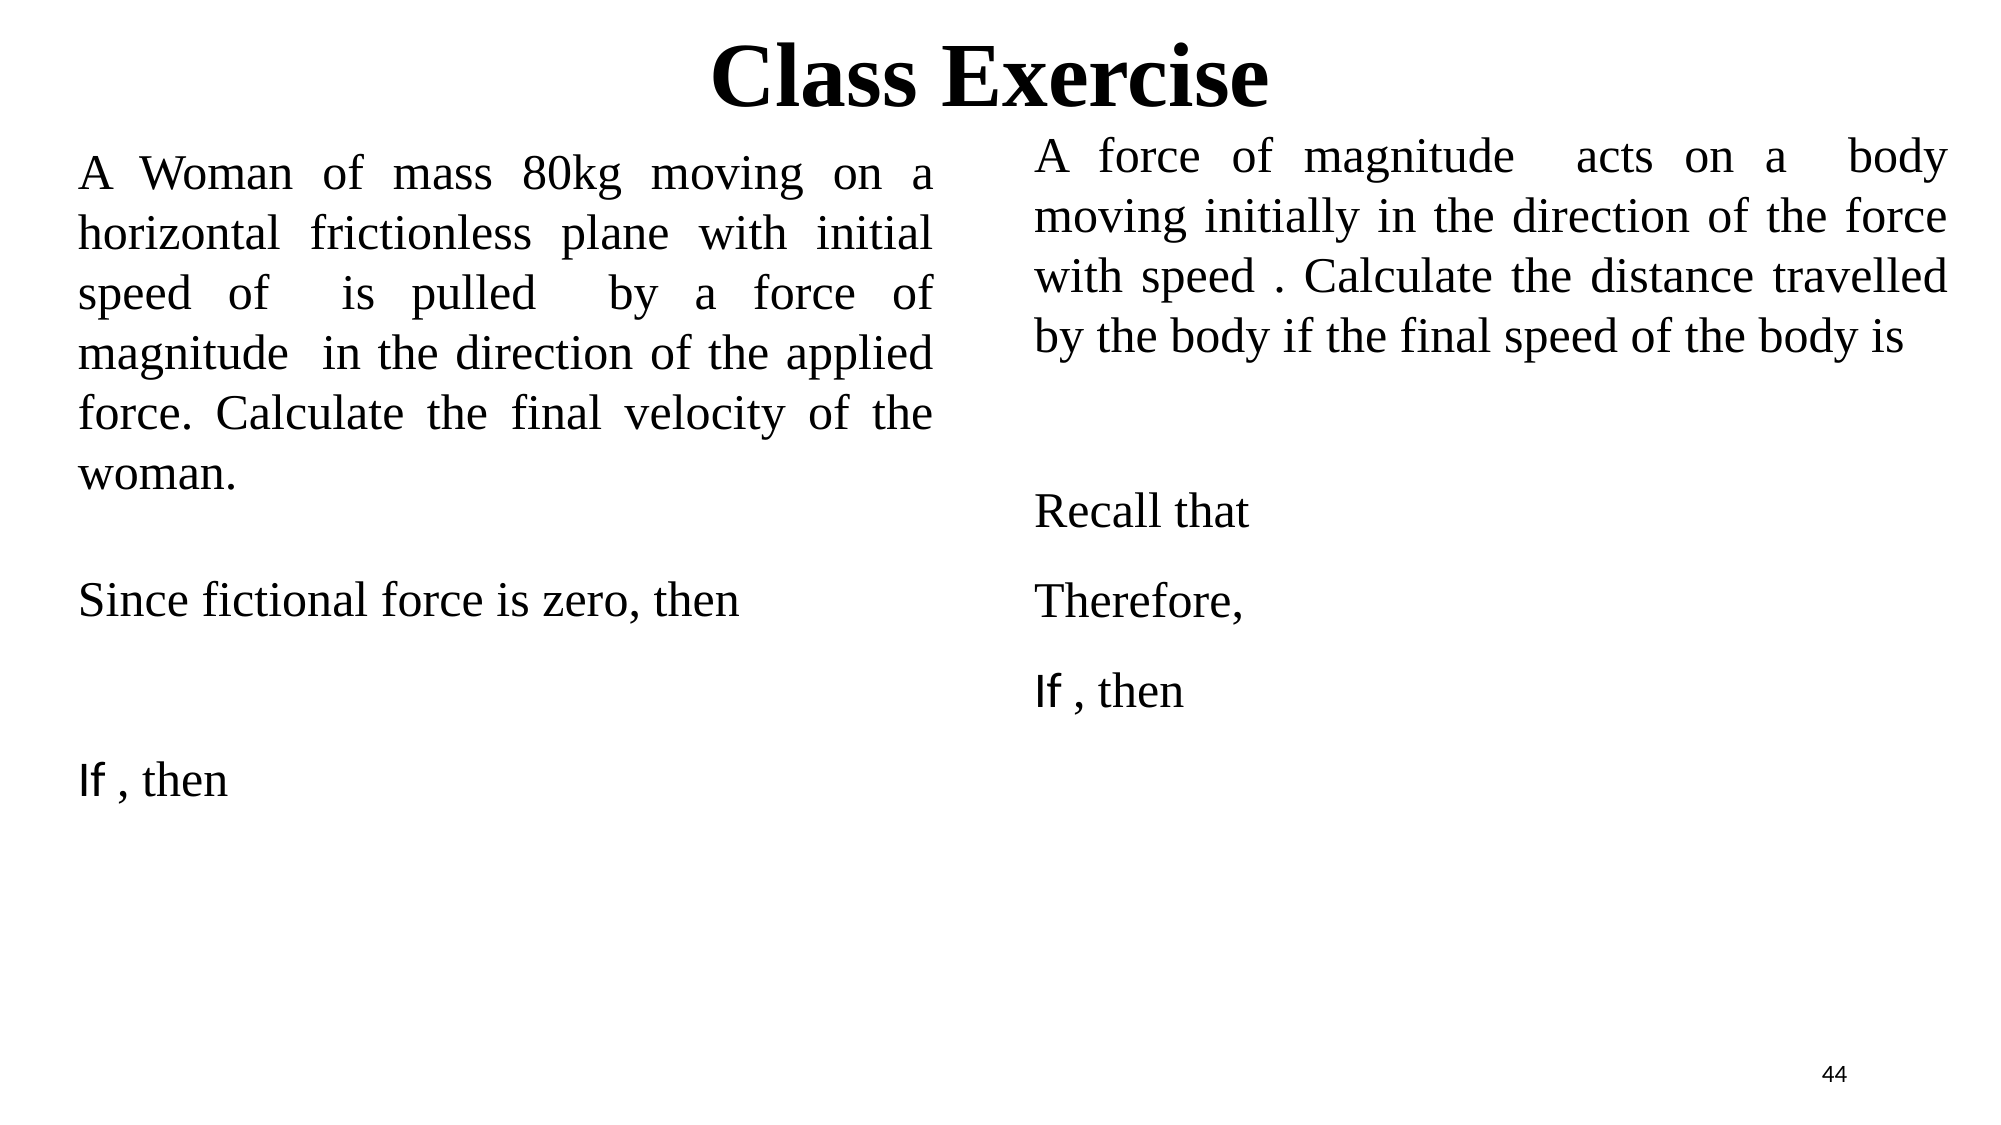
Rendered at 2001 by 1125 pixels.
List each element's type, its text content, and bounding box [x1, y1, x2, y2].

text_box Class Exercise [326, 6, 1677, 133]
slide_number 44 [1412, 1042, 1863, 1103]
